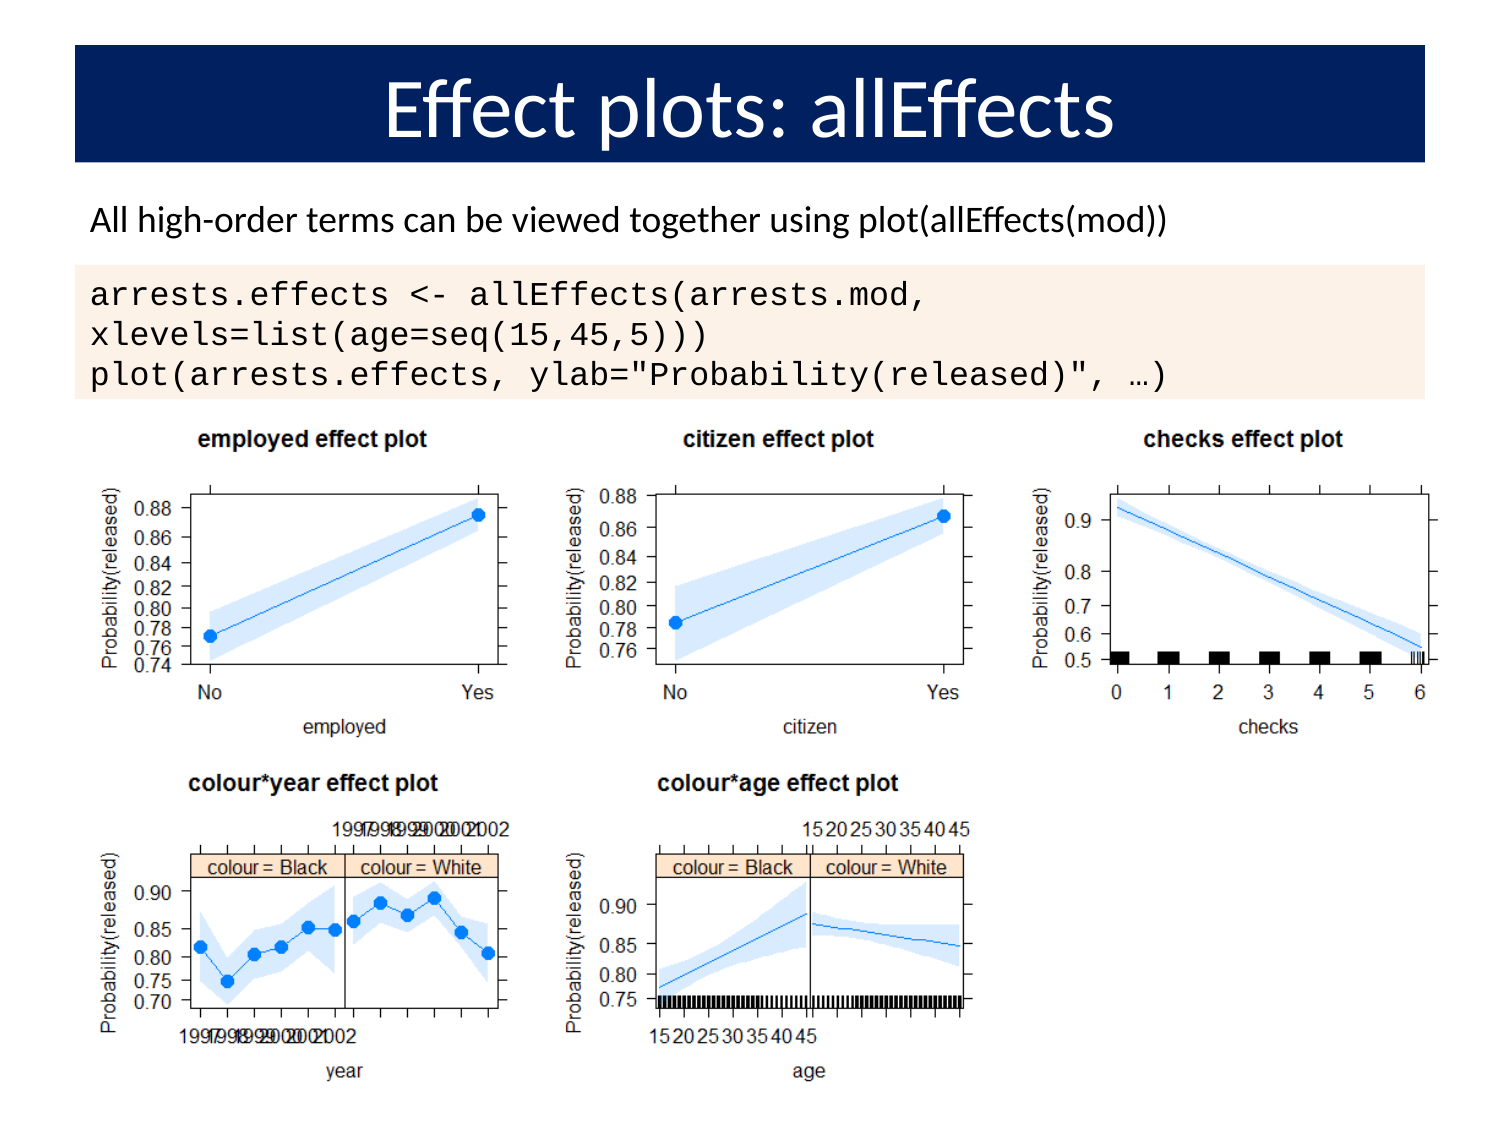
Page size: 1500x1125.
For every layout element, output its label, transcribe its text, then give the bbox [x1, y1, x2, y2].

title Effect plots: allEffects [75, 45, 1425, 163]
text_box All high-order terms can be viewed together using plot(allEffects(mod)) [74, 187, 1425, 248]
picture [80, 419, 1476, 1108]
text_box arrests.effects <- allEffects(arrests.mod, xlevels=list(age=seq(15,45,5))) plot(arrests.effects, ylab="Probability(released)", …) [74, 264, 1425, 400]
